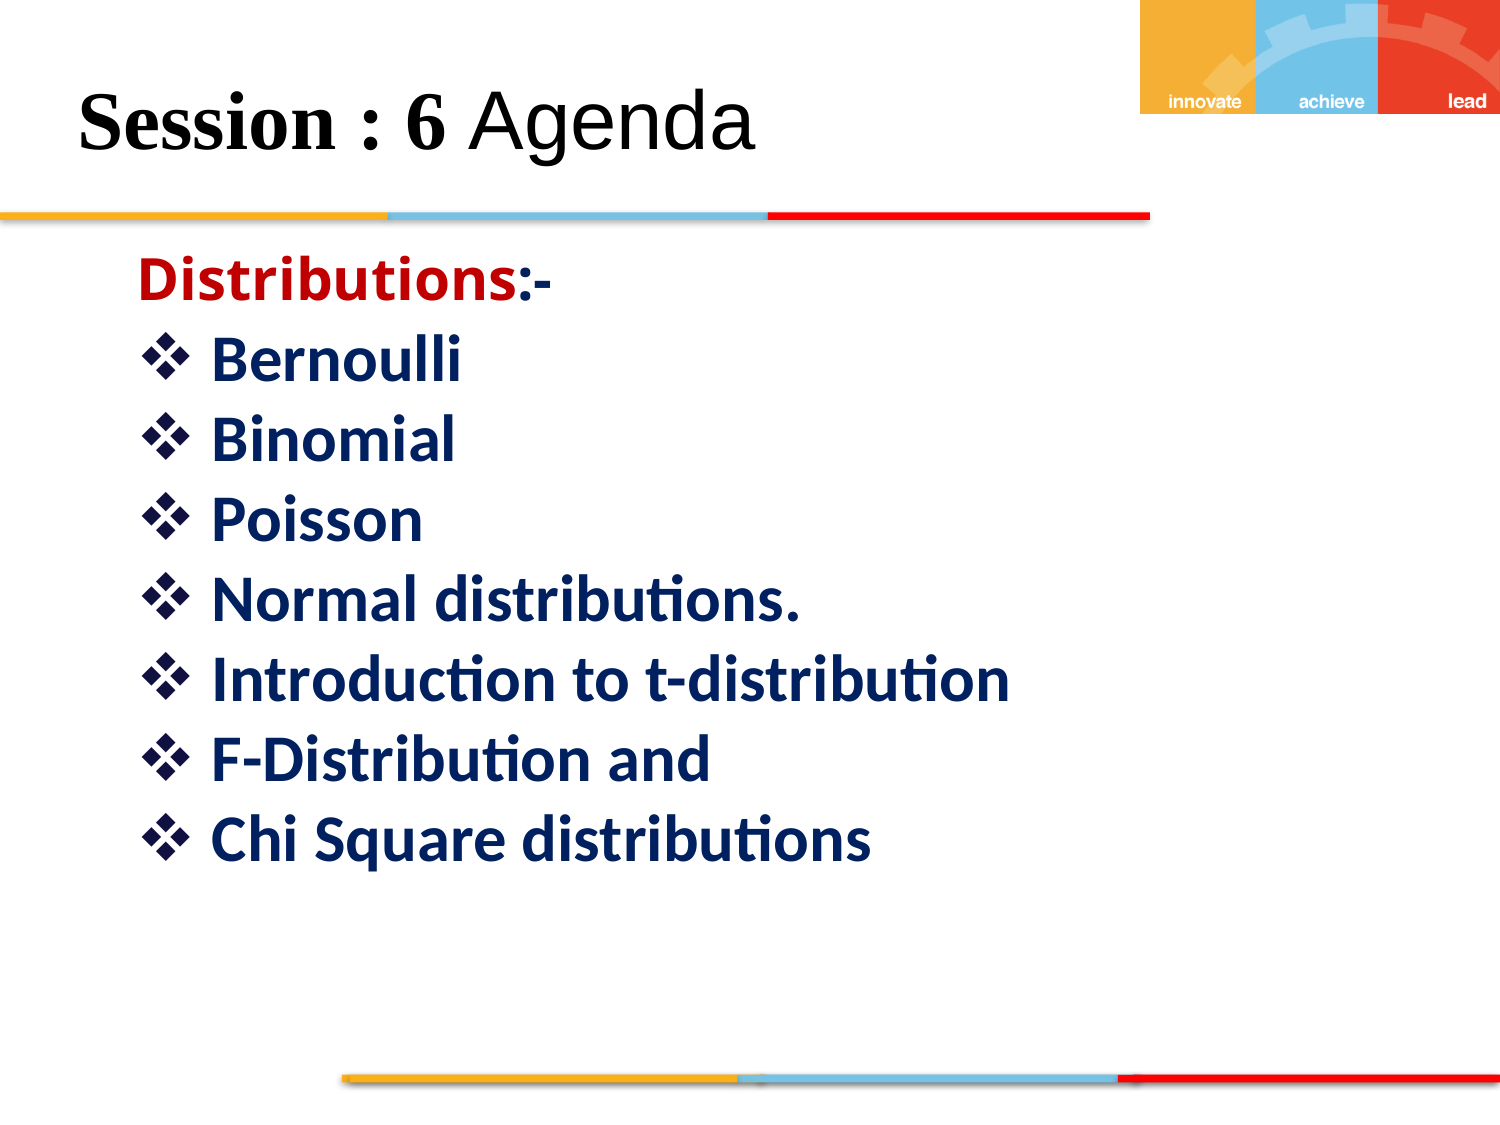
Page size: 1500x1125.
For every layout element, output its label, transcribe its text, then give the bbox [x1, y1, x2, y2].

picture [1140, 0, 1500, 114]
title Session : 6 Agenda [62, 22, 1177, 219]
list Distributions:- Bernoulli Binomial Poisson Normal distributions. Introduction to t-distribution F-Distribution and Chi Square distributions [125, 232, 1475, 1038]
